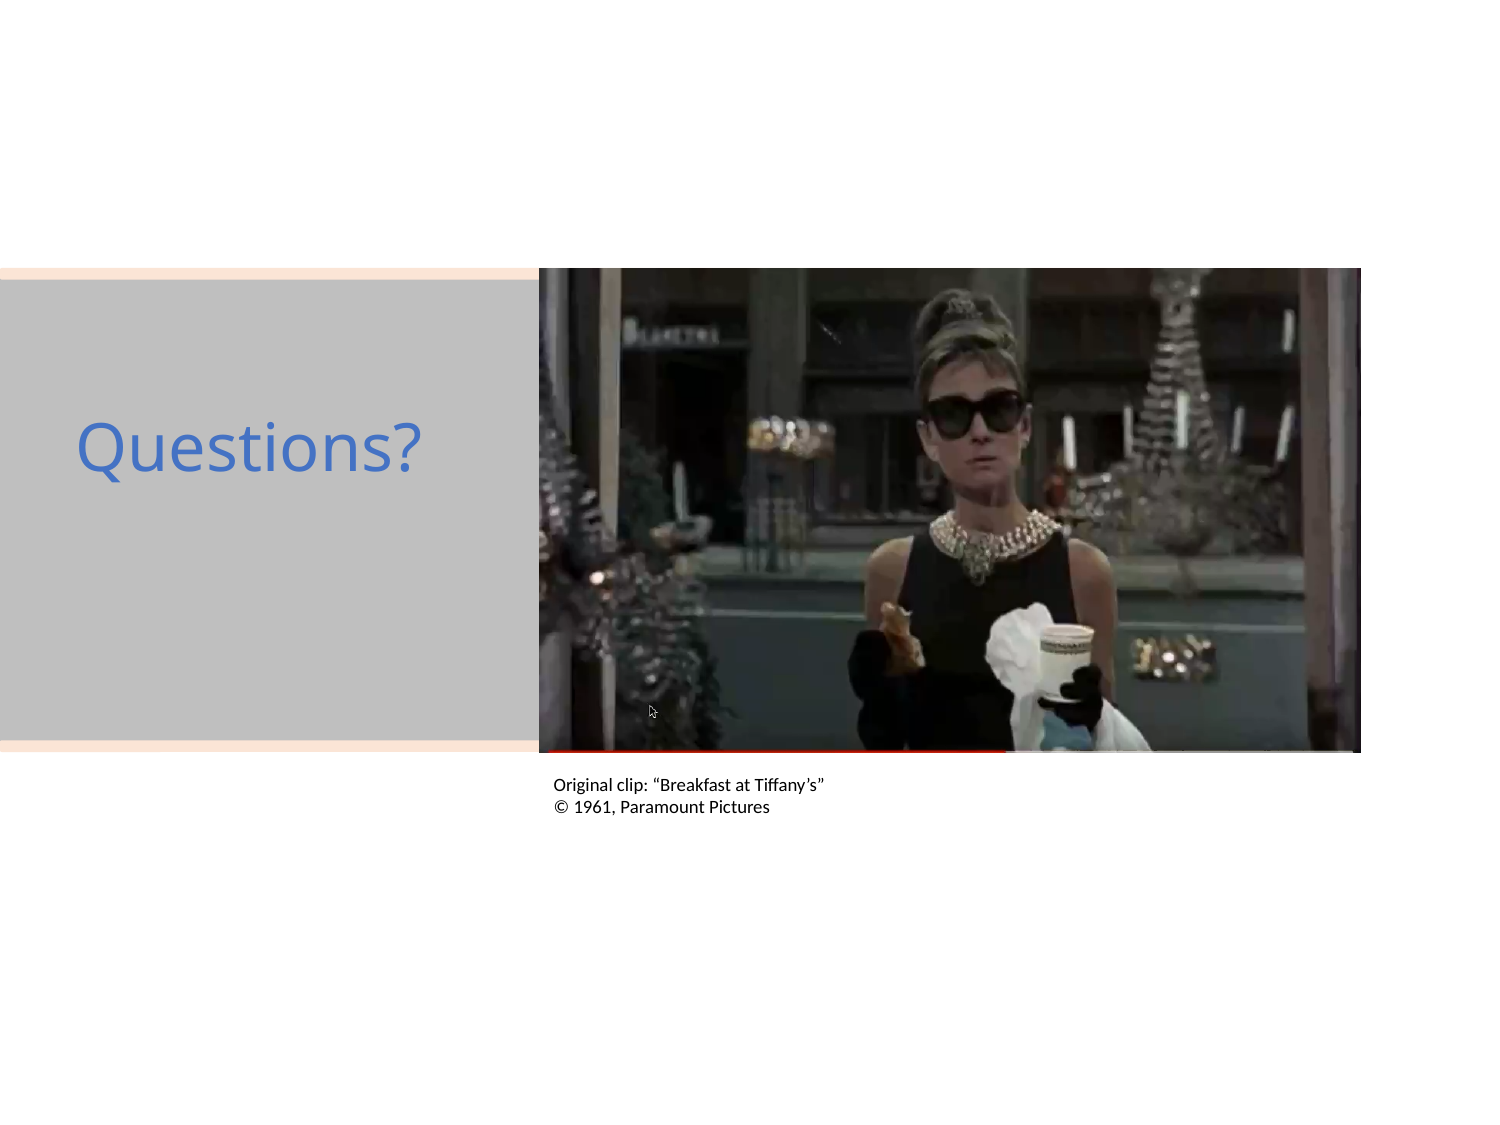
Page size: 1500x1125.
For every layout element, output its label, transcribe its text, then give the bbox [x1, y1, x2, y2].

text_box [538, 267, 1362, 753]
text_box Original clip: “Breakfast at Tiffany’s” © 1961, Paramount Pictures [538, 765, 910, 825]
title Questions? [75, 405, 538, 494]
